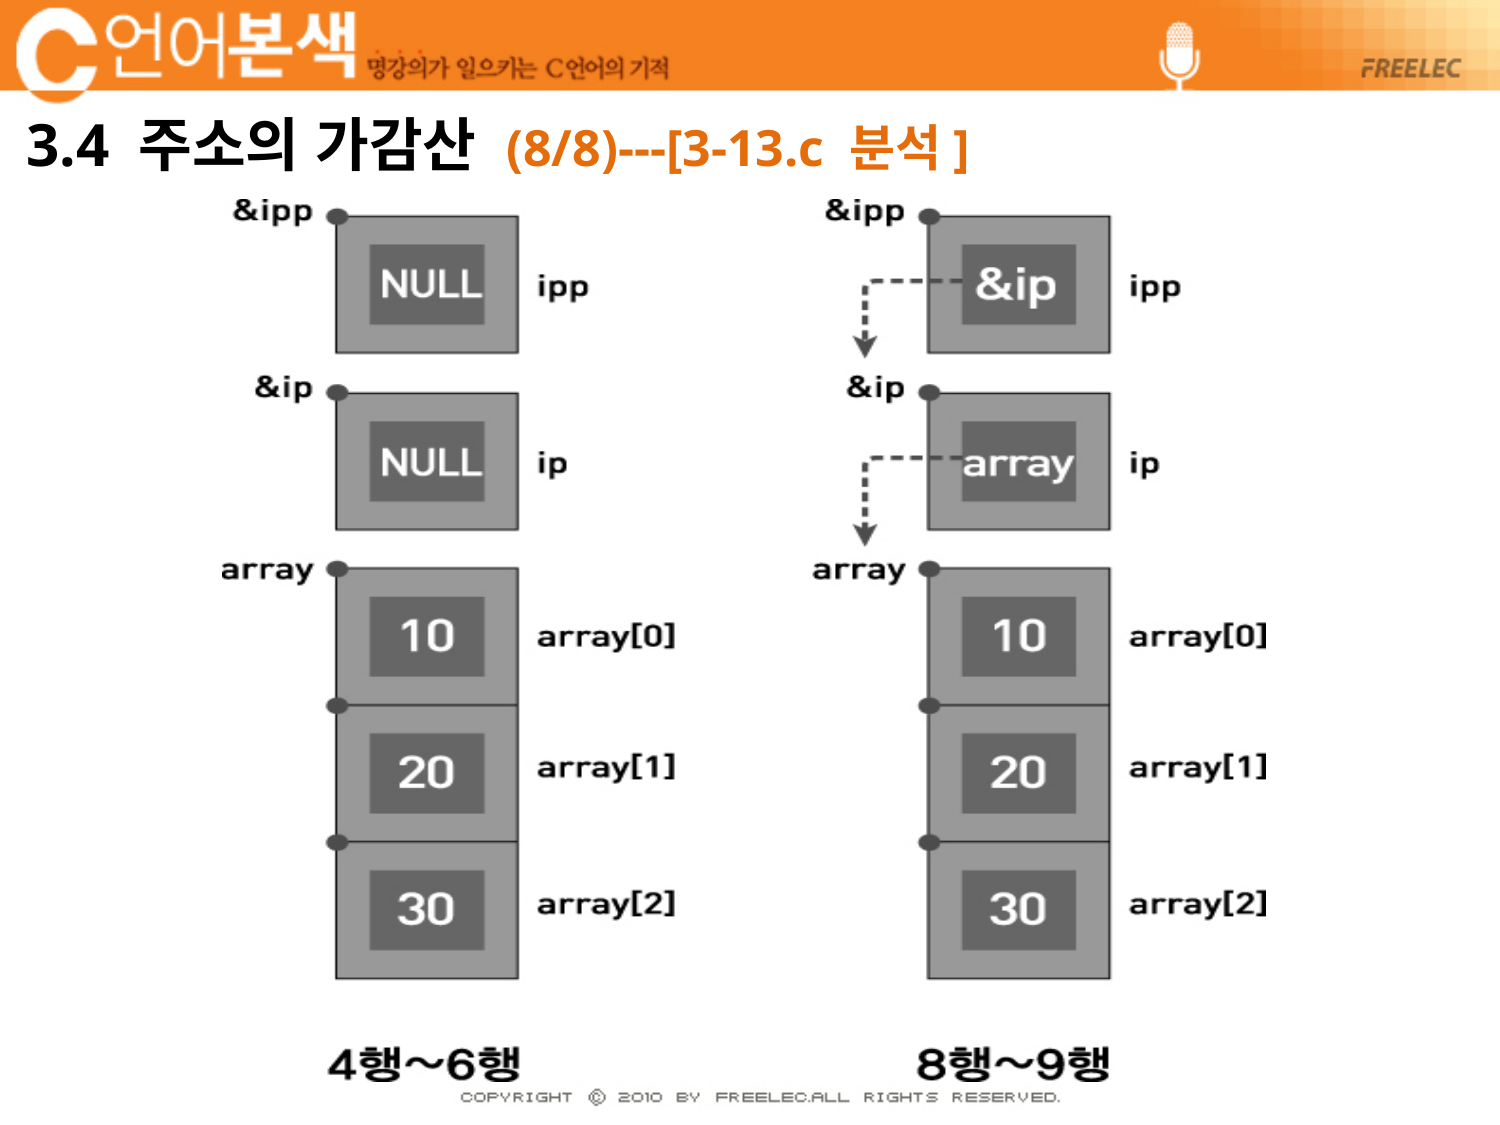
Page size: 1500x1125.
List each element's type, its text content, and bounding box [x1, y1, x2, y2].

list [4, 189, 1496, 1043]
picture [0, 0, 1500, 1125]
title 3.4 주소의 가감산 (8/8)---[3-13.c 분석] [11, 107, 1500, 178]
